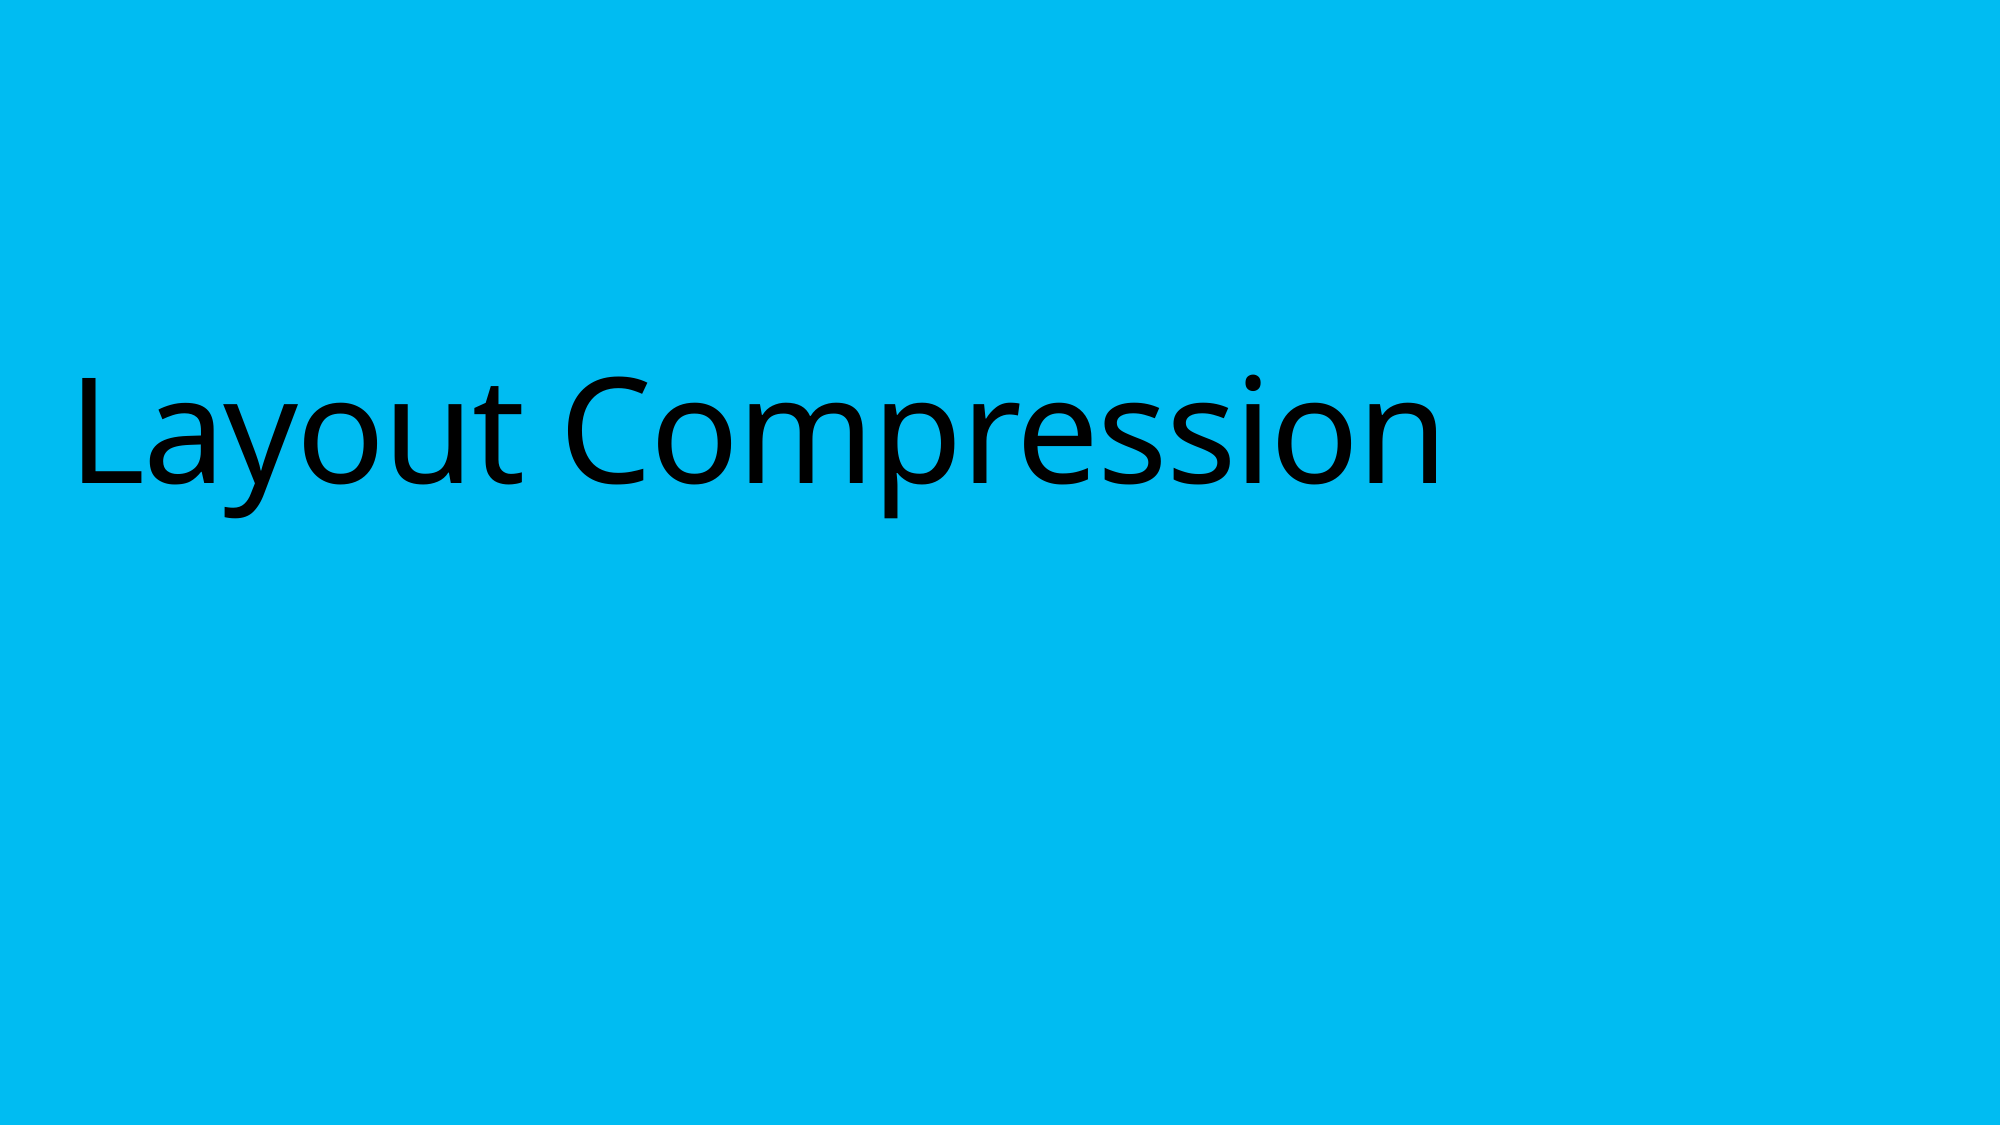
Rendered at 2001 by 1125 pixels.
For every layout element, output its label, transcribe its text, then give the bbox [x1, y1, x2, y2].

title Layout Compression [44, 341, 1956, 532]
